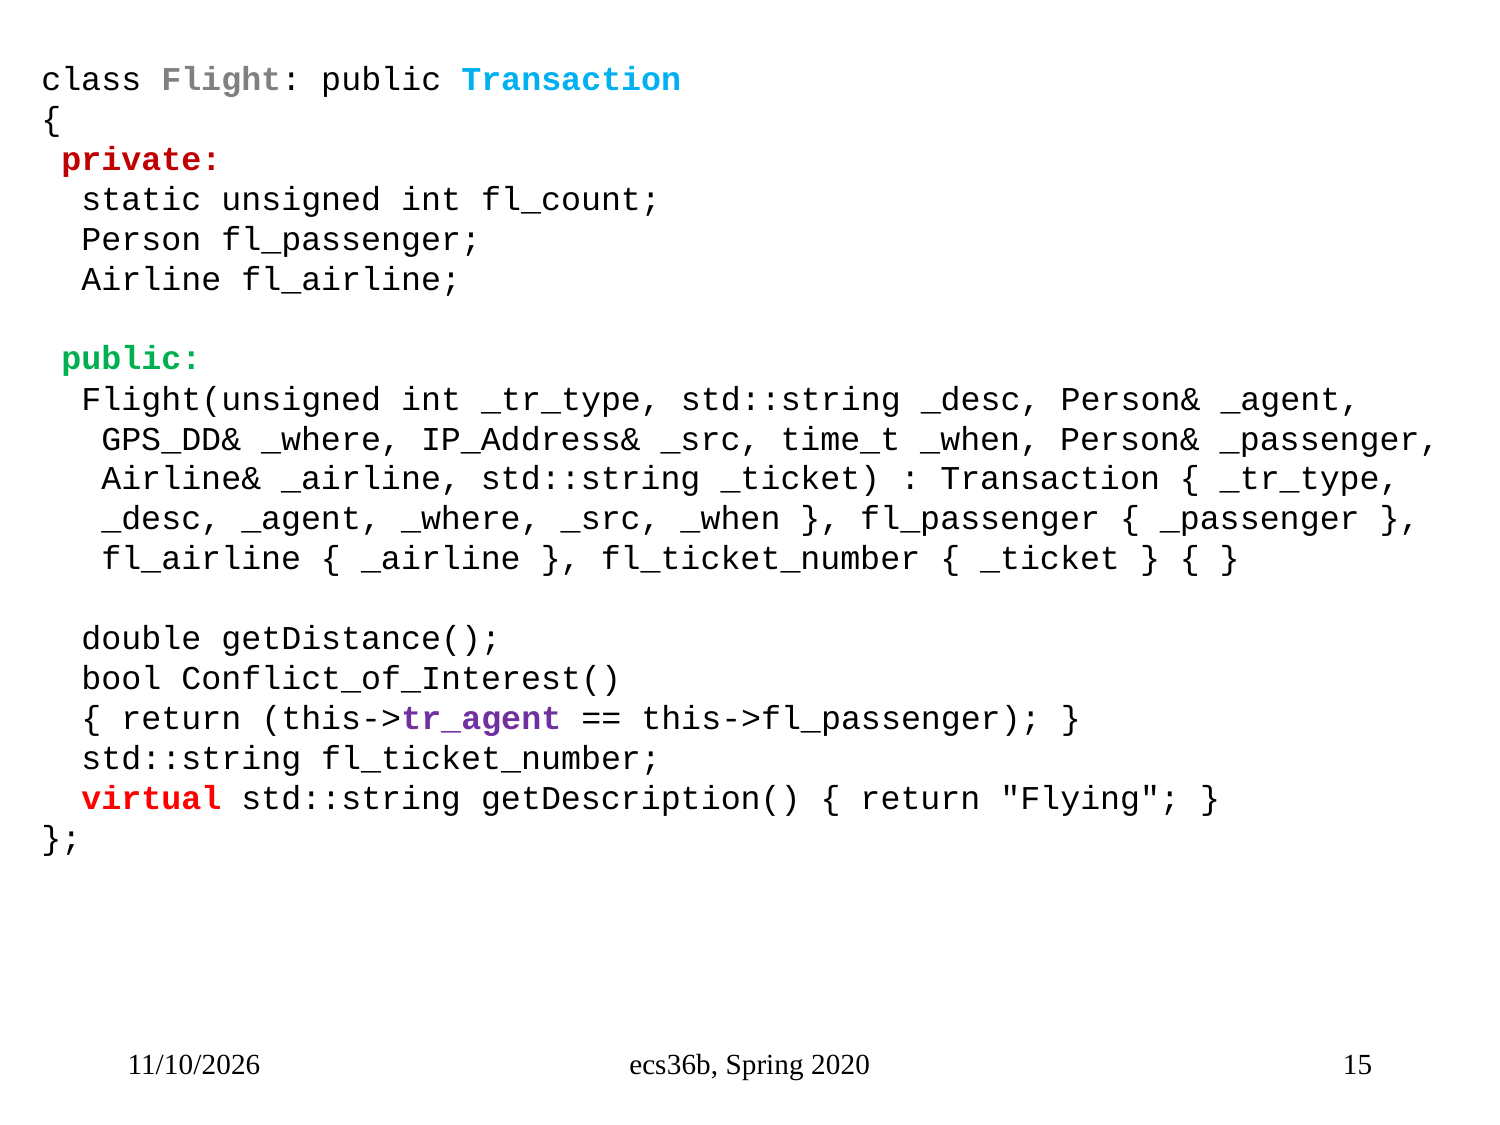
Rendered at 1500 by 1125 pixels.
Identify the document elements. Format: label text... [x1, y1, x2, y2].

slide_number 15 [1074, 1024, 1388, 1101]
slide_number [112, 1024, 426, 1101]
text_box class Flight: public Transaction { private: static unsigned int fl_count; Person fl_passenger; Airline fl_airline; public: Flight(unsigned int _tr_type, std::string _desc, Person& _agent, GPS_DD& _where, IP_Address& _src, time_t _when, Person& _passenger, Airline& _airline, std::string _ticket) : Transaction { _tr_type, _desc, _agent, _where, _src, _when }, fl_passenger { _passenger }, fl_airline { _airline }, fl_ticket_number { _ticket } { } double getDistance(); bool Conflict_of_Interest() { return (this->tr_agent == this->fl_passenger); } std::string fl_ticket_number; virtual std::string getDescription() { return "Flying"; } }; [26, 49, 1474, 864]
footer ecs36b, Spring 2020 [512, 1024, 988, 1101]
